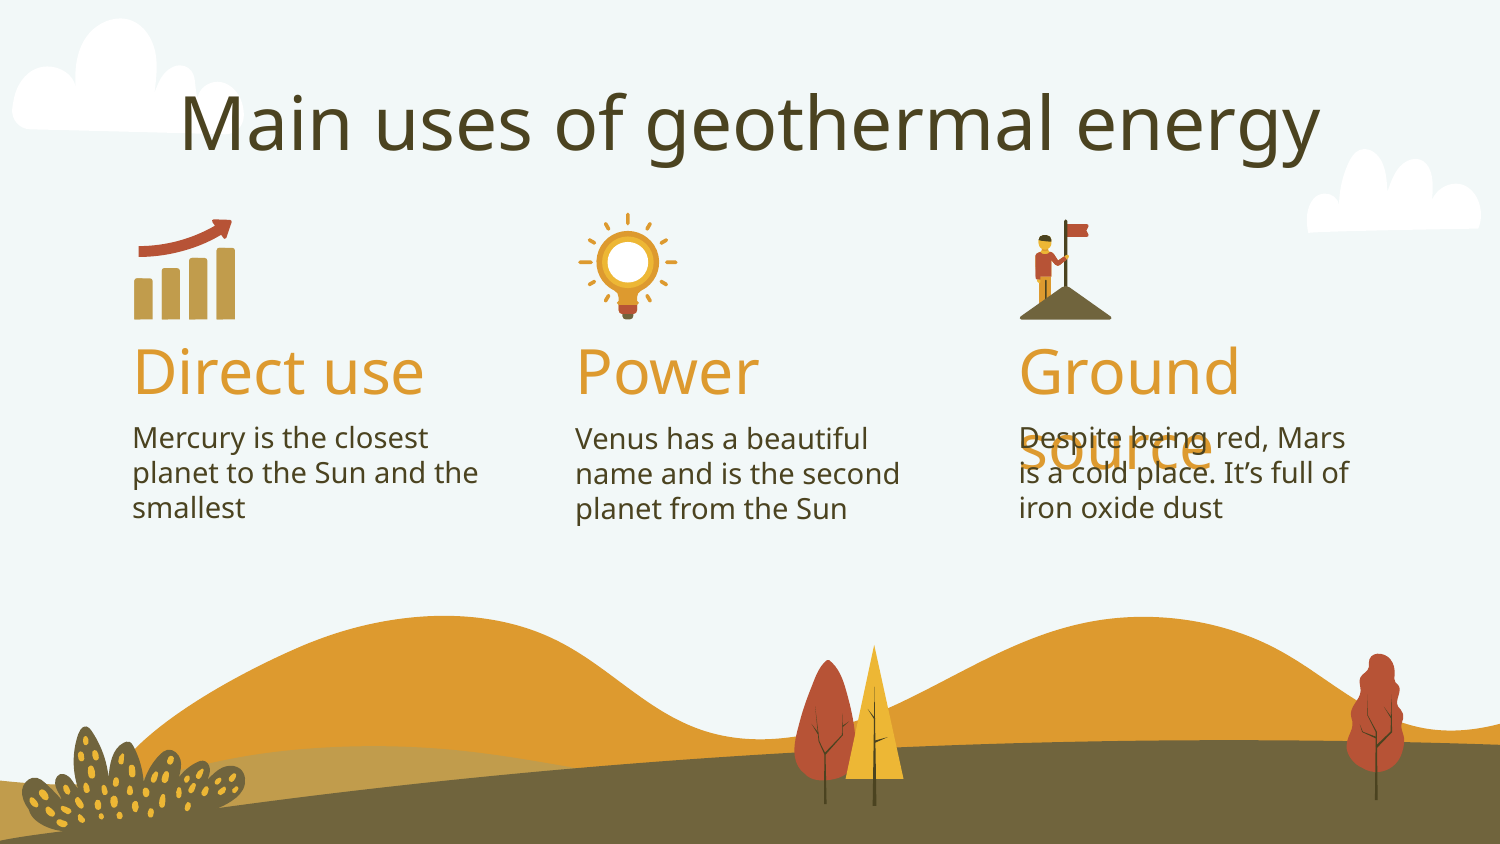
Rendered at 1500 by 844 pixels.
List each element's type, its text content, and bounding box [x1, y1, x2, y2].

subtitle Power [560, 316, 940, 405]
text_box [1018, 219, 1113, 320]
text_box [577, 212, 679, 320]
subtitle Venus has a beautiful name and is the second planet from the Sun [560, 405, 940, 541]
subtitle Mercury is the closest planet to the Sun and the smallest [116, 404, 497, 540]
title Main uses of geothermal energy [116, 76, 1383, 165]
subtitle Despite being red, Mars is a cold place. It’s full of iron oxide dust [1003, 404, 1383, 540]
subtitle Ground source [1003, 317, 1384, 406]
subtitle Direct use [117, 317, 497, 404]
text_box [134, 219, 236, 320]
